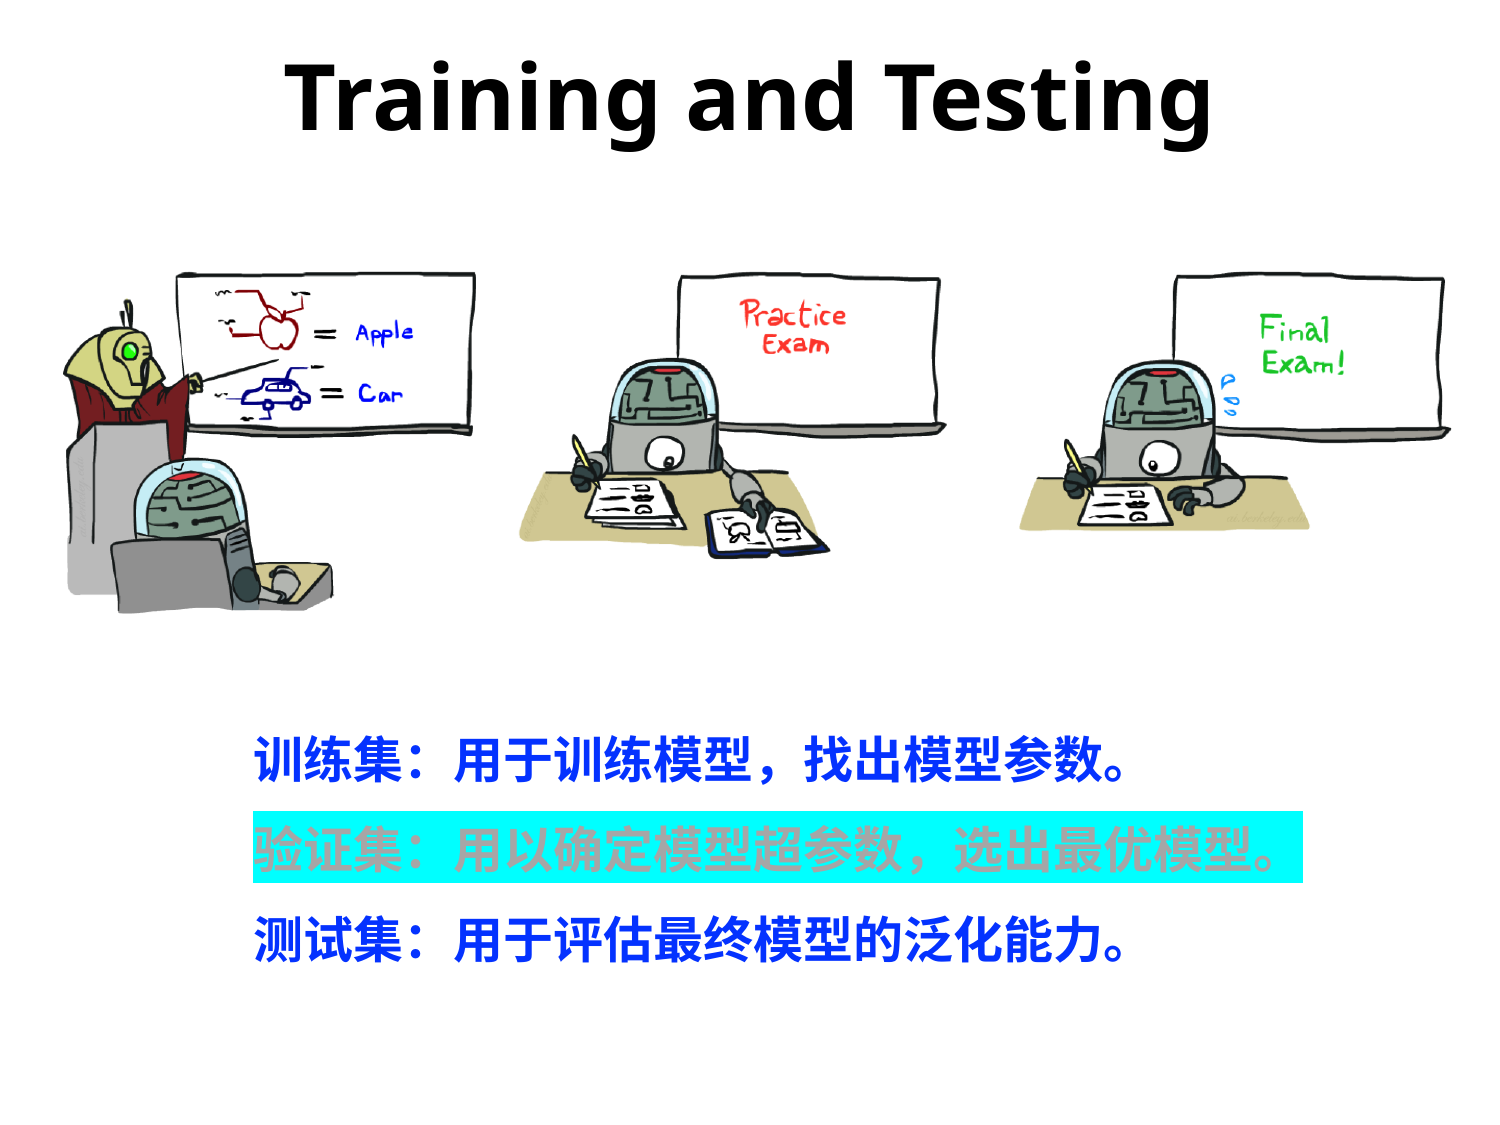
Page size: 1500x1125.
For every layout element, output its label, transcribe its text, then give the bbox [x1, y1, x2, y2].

picture [506, 250, 975, 614]
title Training and Testing [75, 0, 1425, 188]
picture [998, 266, 1472, 533]
text_box 训练集：用于训练模型，找出模型参数。 验证集：用以确定模型超参数，选出最优模型。 测试集：用于评估最终模型的泛化能力。 [238, 691, 1319, 977]
picture [46, 253, 488, 617]
